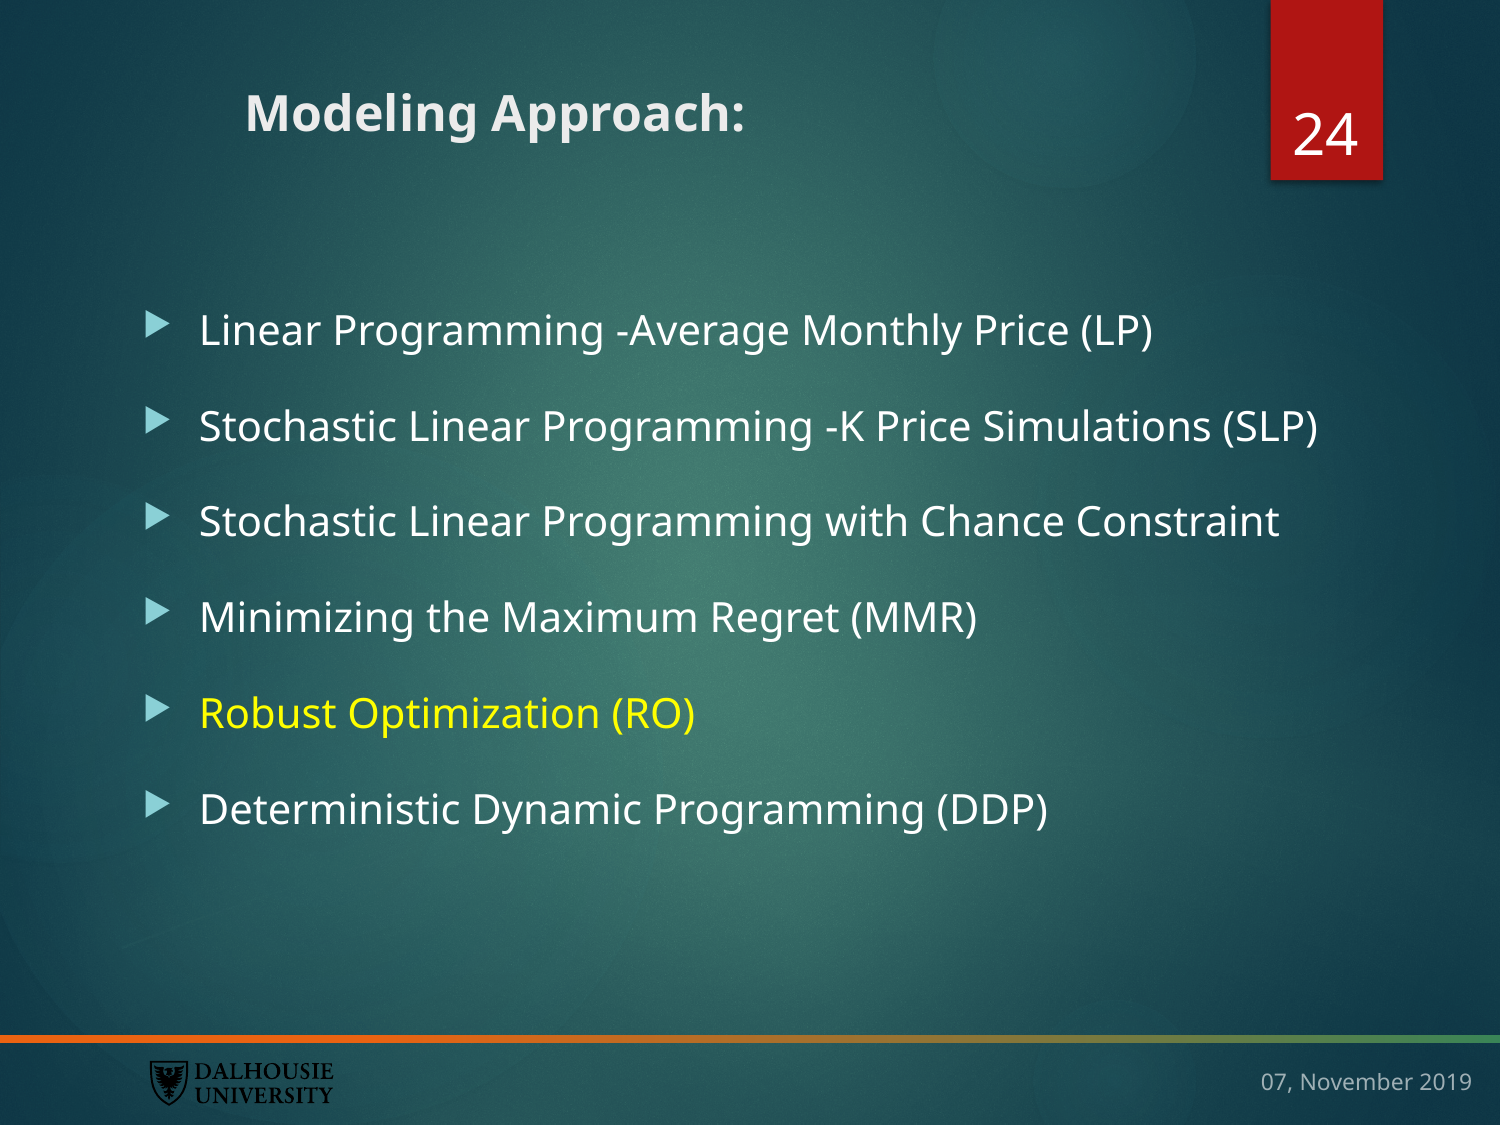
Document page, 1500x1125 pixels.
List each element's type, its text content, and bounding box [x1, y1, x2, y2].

list Linear Programming -Average Monthly Price (LP) Stochastic Linear Programming -K Price Simulations (SLP) Stochastic Linear Programming with Chance Constraint Minimizing the Maximum Regret (MMR) Robust Optimization (RO) Deterministic Dynamic Programming (DDP) [127, 270, 1452, 997]
slide_number 24 [1273, 48, 1378, 175]
title Modeling Approach: [79, 74, 1237, 304]
text_box 07, November 2019 [1245, 1065, 1500, 1103]
